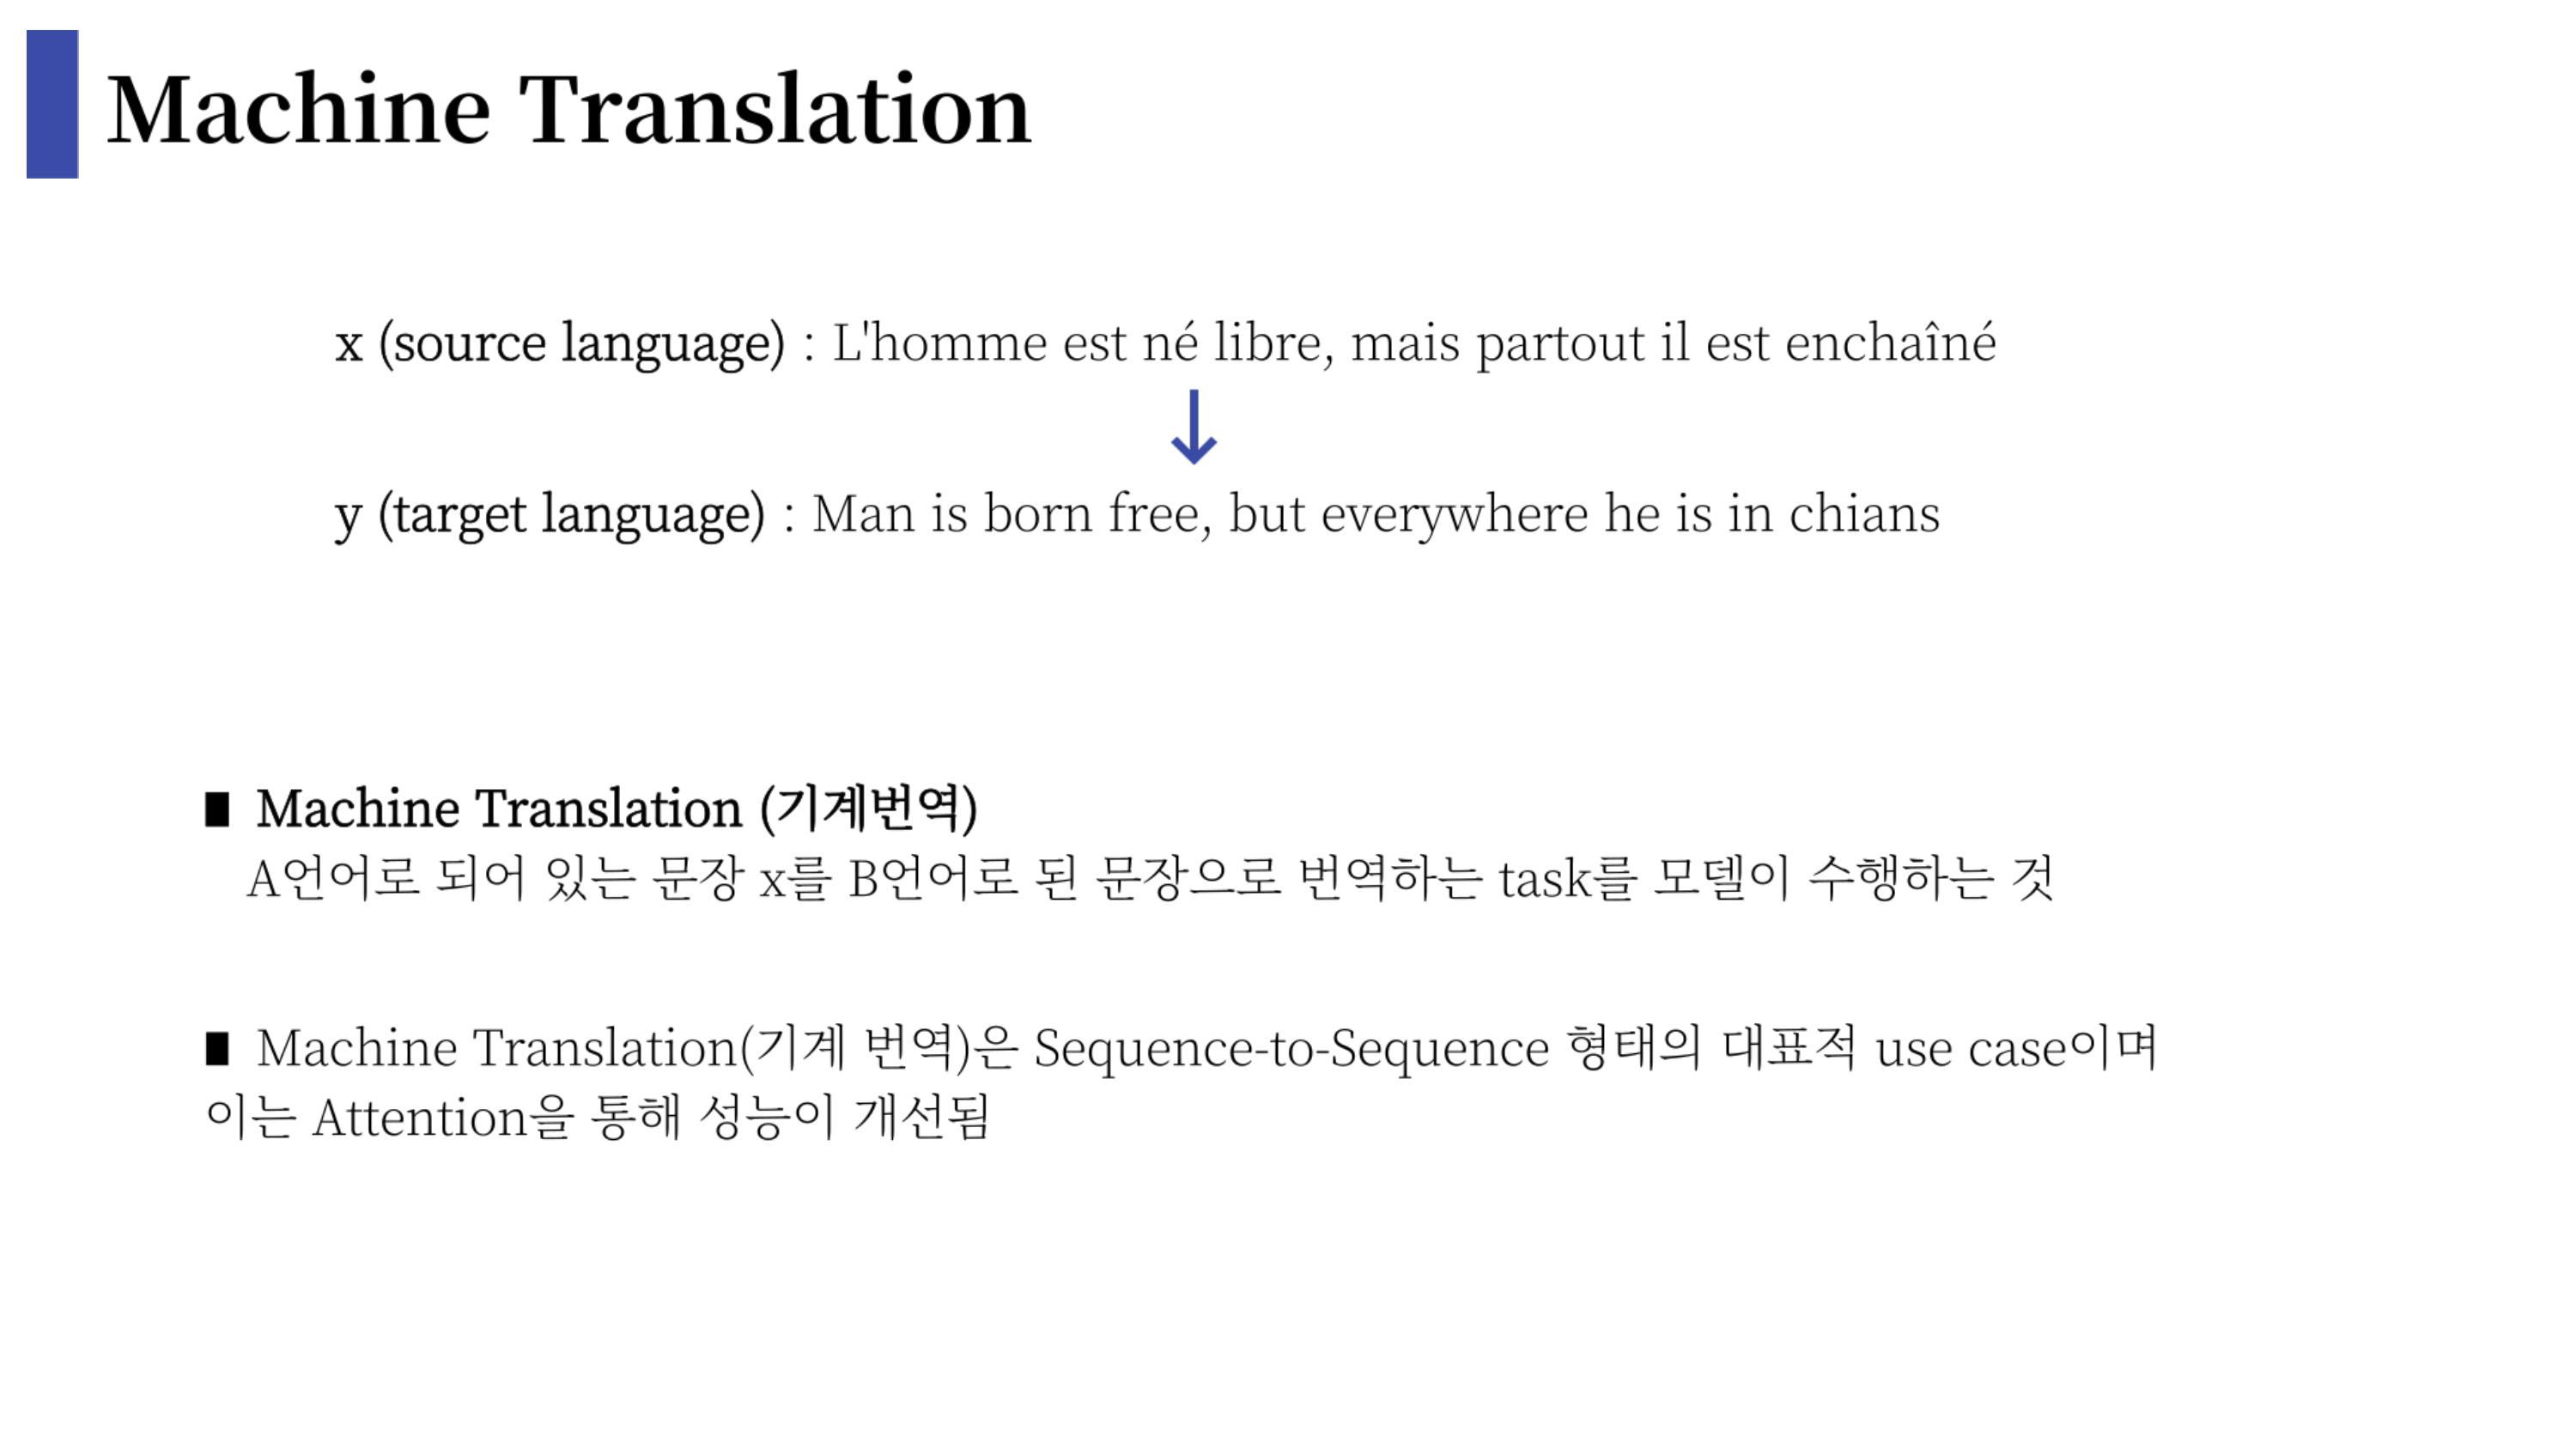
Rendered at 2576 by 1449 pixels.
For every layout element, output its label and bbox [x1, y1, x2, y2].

text_box [26, 30, 79, 179]
picture [1170, 452, 1218, 464]
picture [195, 761, 2079, 932]
text_box [1156, 403, 1232, 452]
picture [195, 1001, 2183, 1171]
picture [325, 466, 1965, 567]
picture [92, 27, 1073, 211]
picture [328, 295, 2020, 403]
